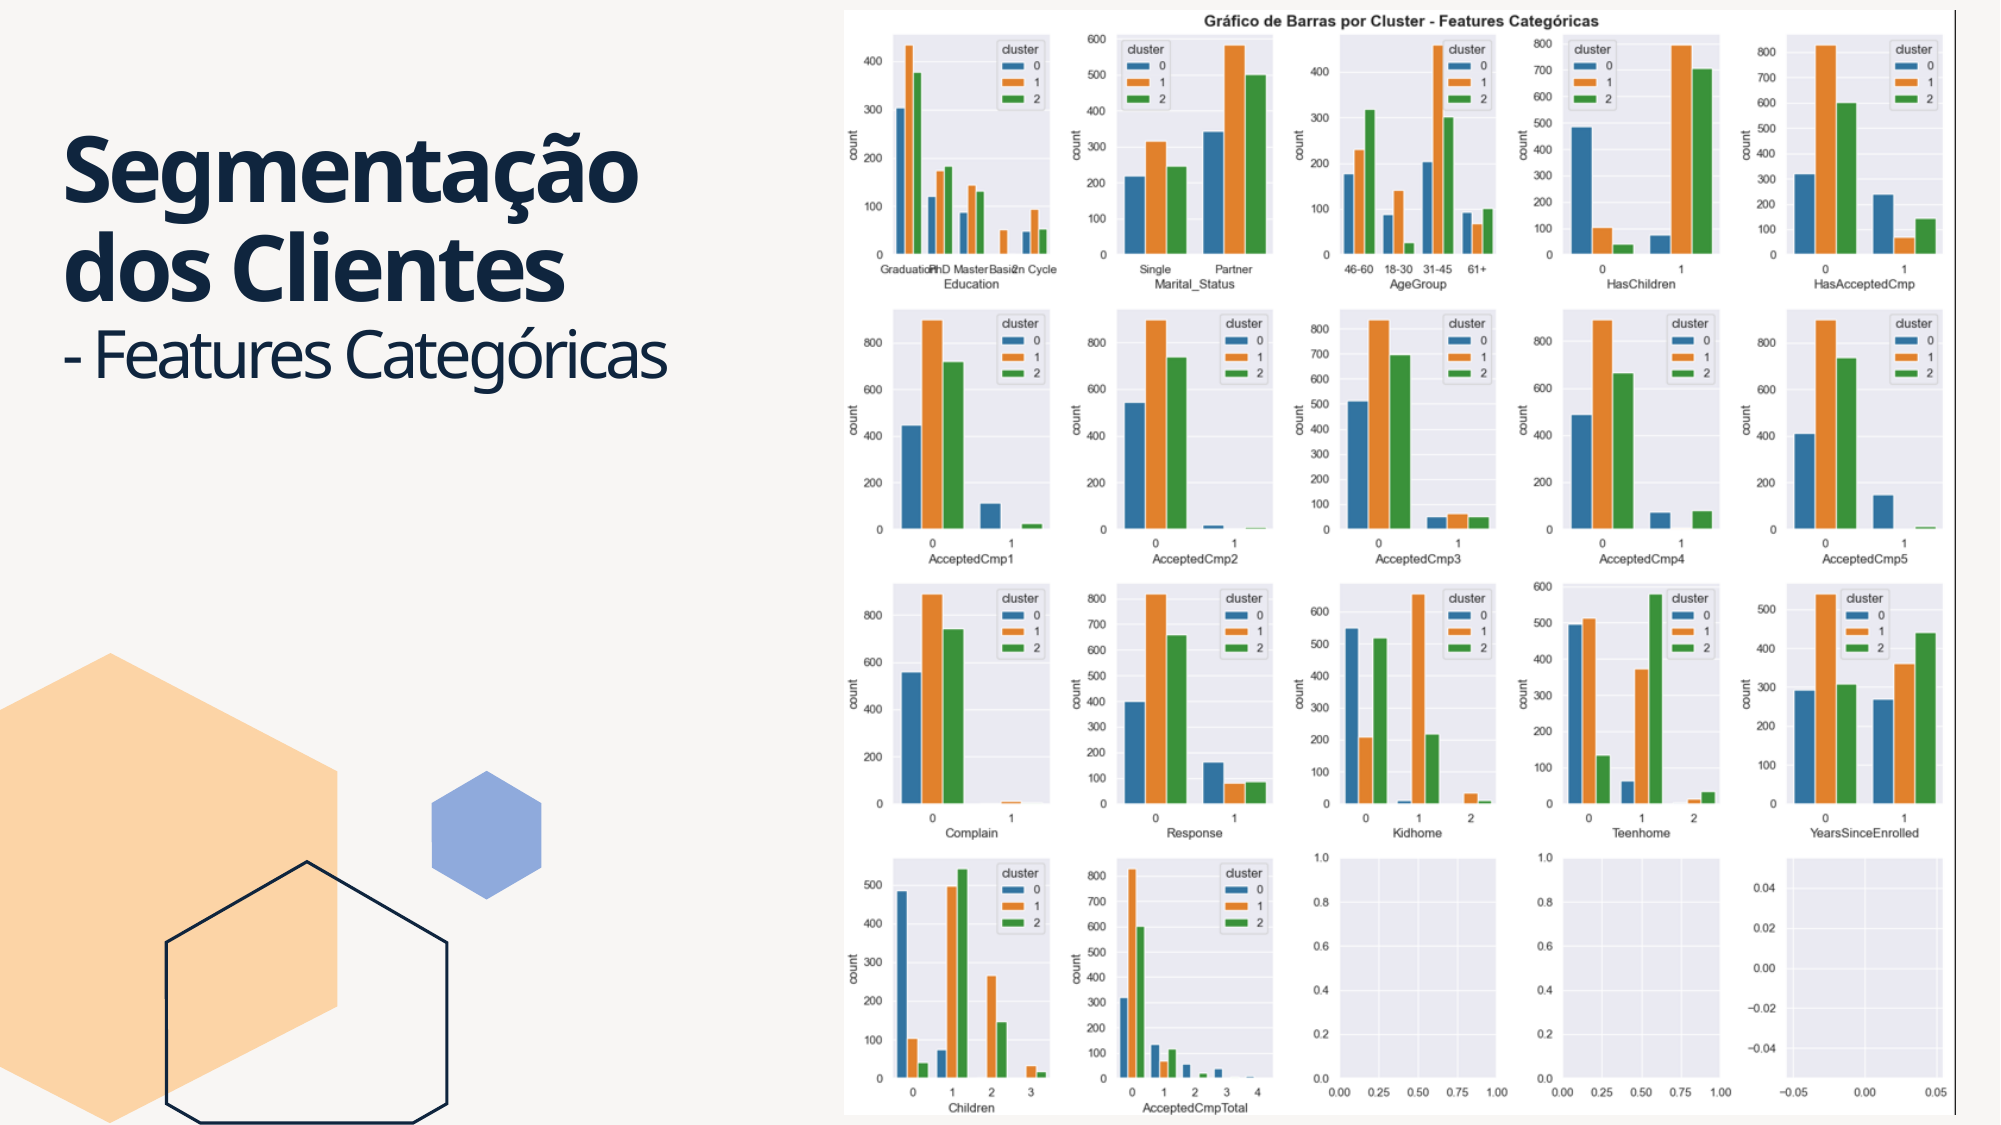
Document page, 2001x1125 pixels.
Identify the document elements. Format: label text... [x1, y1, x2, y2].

picture [843, 10, 1956, 1115]
text_box Segmentação dos Clientes - Features Categóricas [47, 115, 751, 490]
